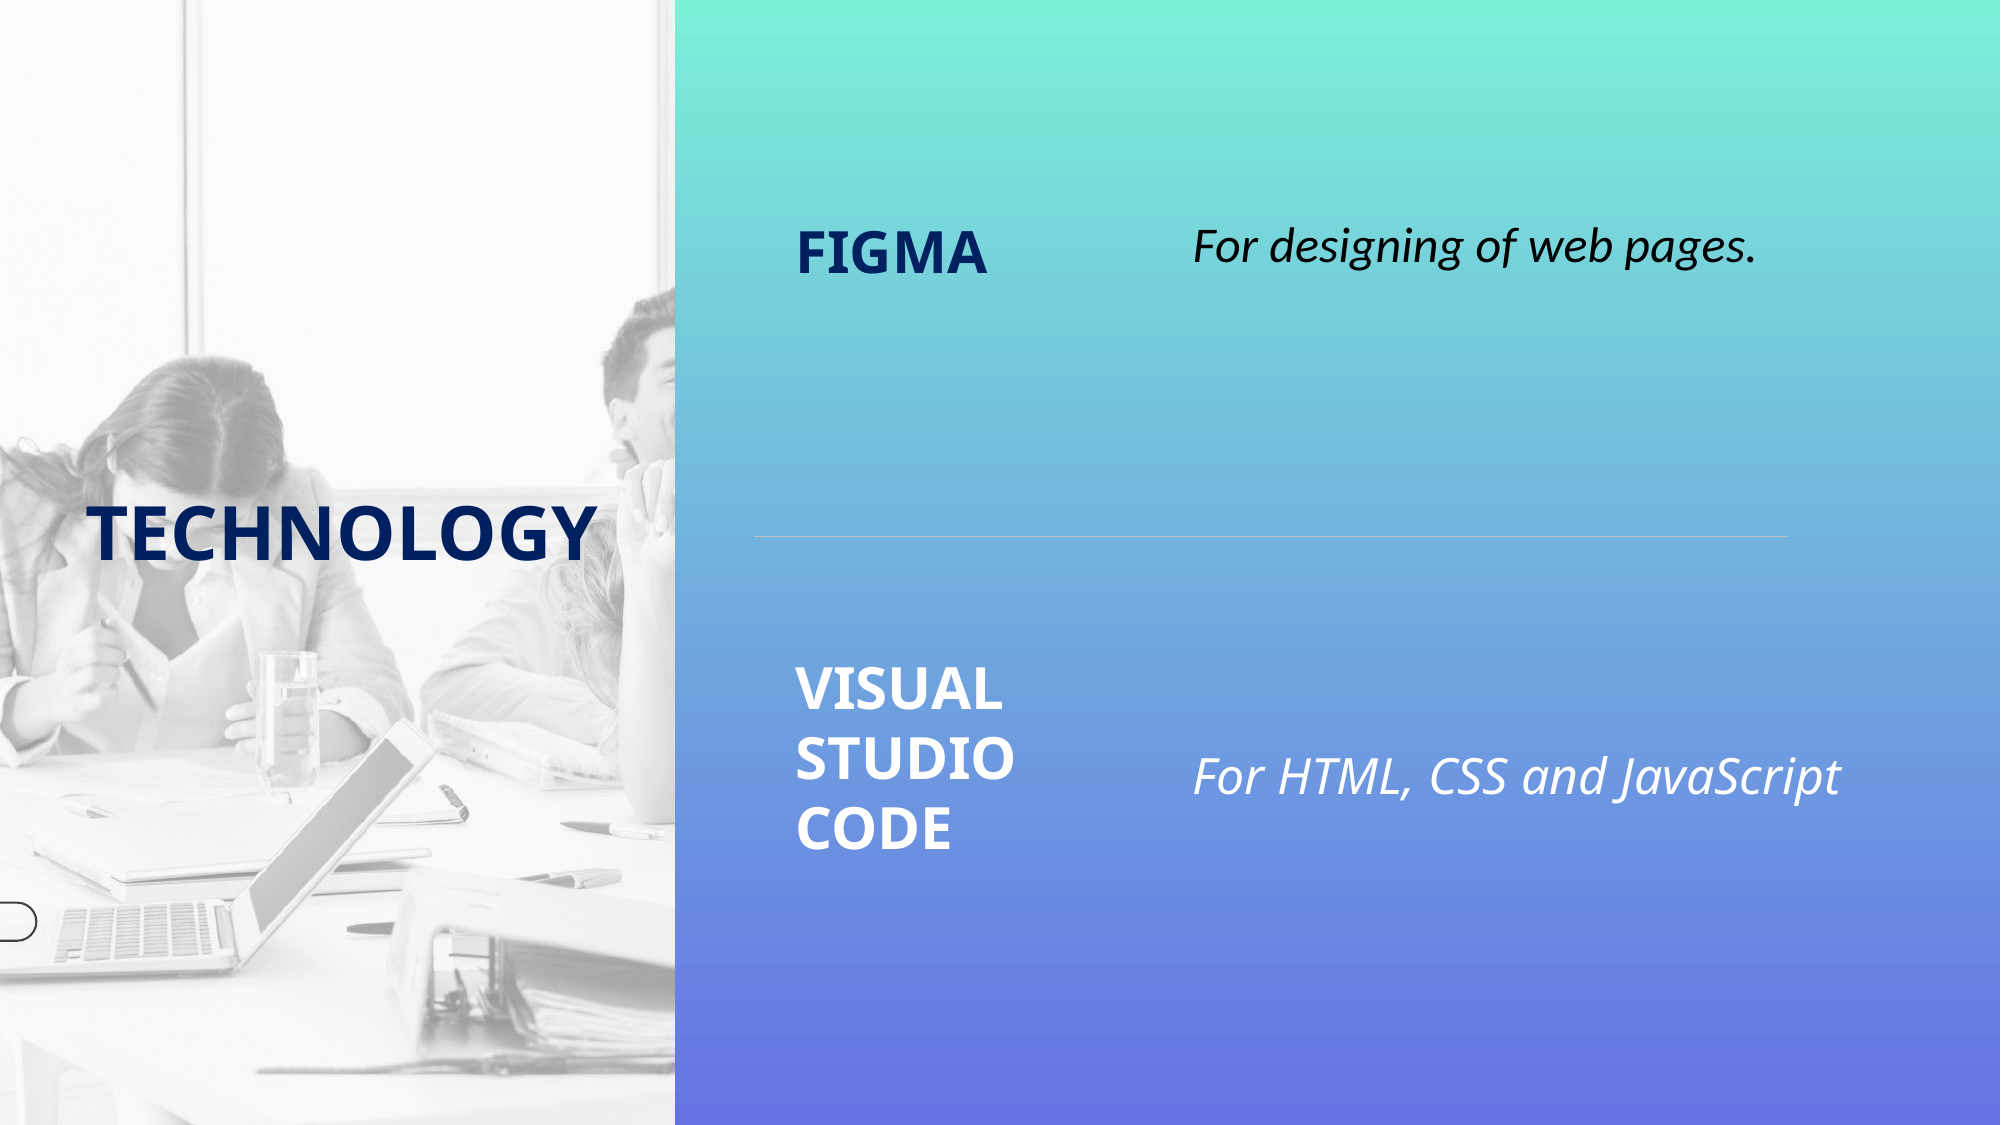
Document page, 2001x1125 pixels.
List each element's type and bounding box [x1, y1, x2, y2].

picture [0, 0, 2000, 1125]
text_box [754, 212, 2000, 864]
